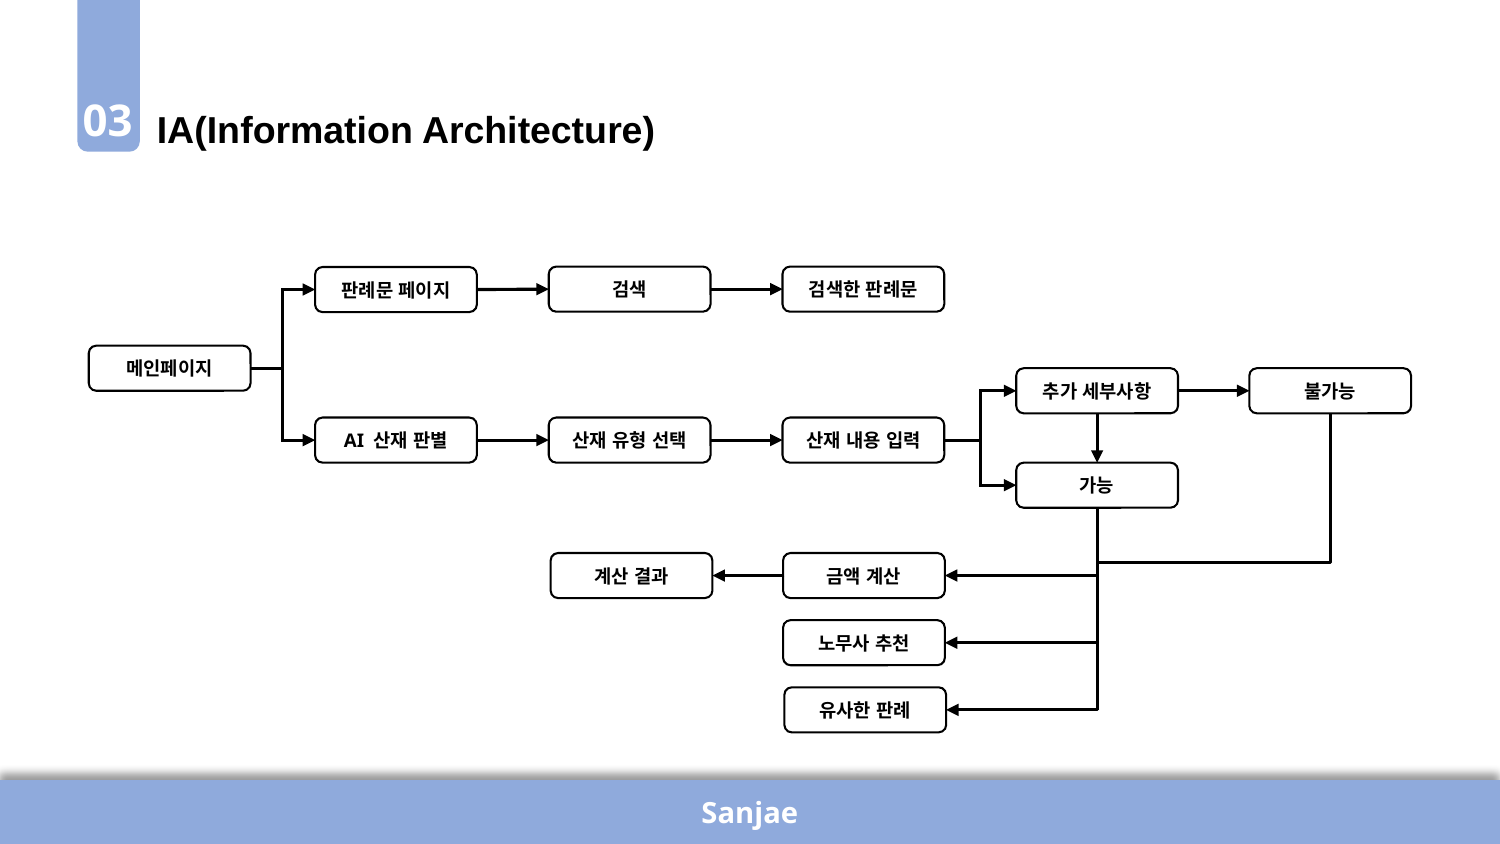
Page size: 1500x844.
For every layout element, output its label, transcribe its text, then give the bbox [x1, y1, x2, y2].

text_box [986, 465, 1056, 497]
text_box 판례문 페이지 [315, 266, 477, 313]
text_box IA(Information Architecture) [145, 87, 757, 158]
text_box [944, 390, 1017, 439]
text_box 계산 결과 [550, 552, 713, 599]
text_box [944, 439, 1017, 486]
text_box 산재 유형 선택 [548, 417, 711, 463]
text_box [250, 368, 316, 441]
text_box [920, 533, 1123, 685]
text_box Sanjae [0, 780, 1500, 844]
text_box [953, 498, 1060, 531]
text_box 산재 내용 입력 [782, 417, 938, 463]
text_box 유사한 판례 [784, 687, 947, 733]
text_box 금액 계산 [783, 552, 915, 599]
text_box [77, 0, 140, 87]
text_box 검색한 판례문 [782, 266, 945, 312]
text_box 메인페이지 [88, 345, 245, 391]
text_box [250, 289, 316, 367]
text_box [1065, 444, 1363, 679]
text_box 추가 세부사항 [1016, 368, 1179, 414]
text_box 가능 [1024, 462, 1060, 467]
text_box AI 산재 판별 [315, 417, 477, 463]
text_box 불가능 [1249, 368, 1412, 414]
text_box 03 [71, 87, 160, 152]
text_box 노무사 추천 [783, 620, 915, 666]
text_box 검색 [548, 266, 711, 312]
